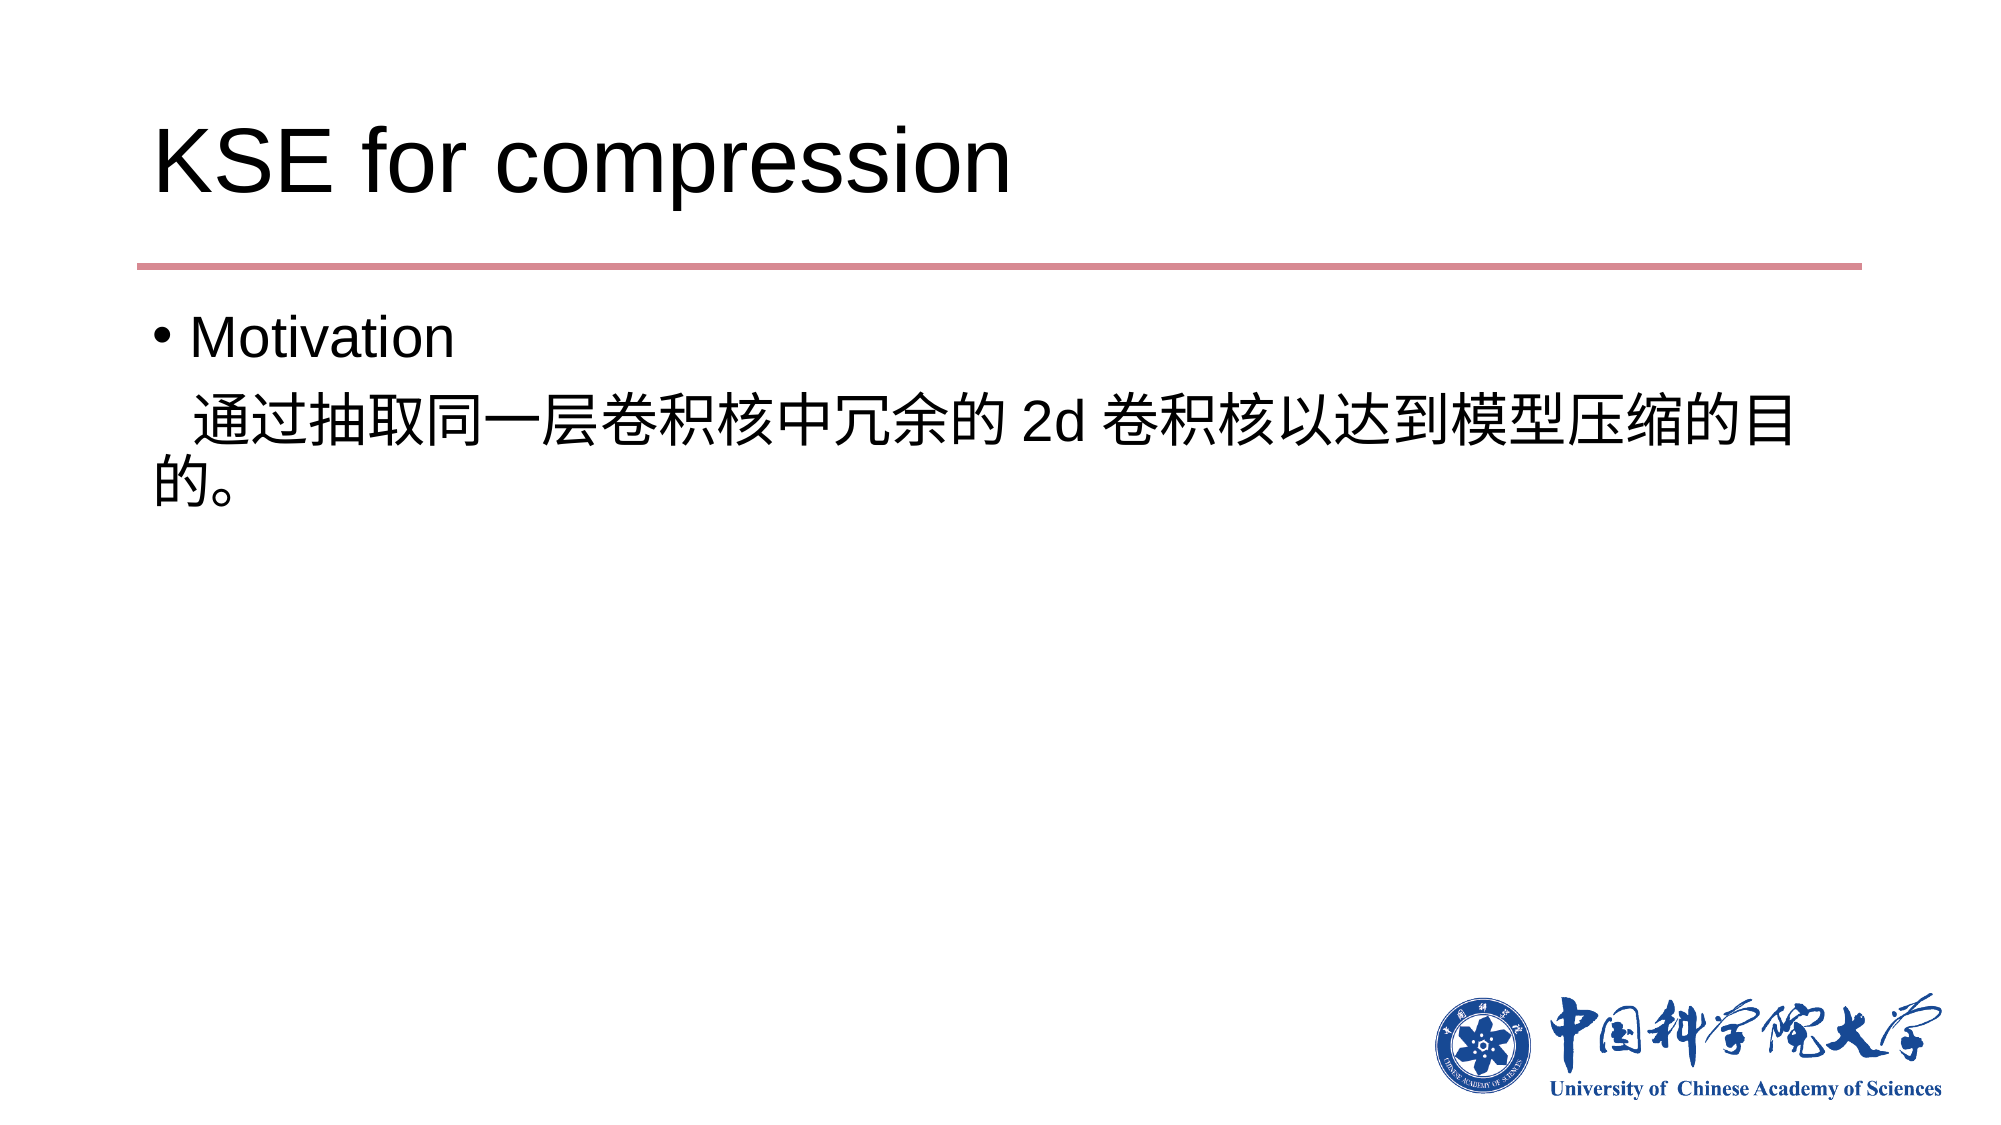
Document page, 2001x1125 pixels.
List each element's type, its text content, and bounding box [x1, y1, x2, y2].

picture [1435, 993, 1942, 1100]
title KSE for compression [137, 59, 1863, 267]
list Motivation 通过抽取同一层卷积核中冗余的2d卷积核以达到模型压缩的目的。 [137, 299, 1863, 1014]
